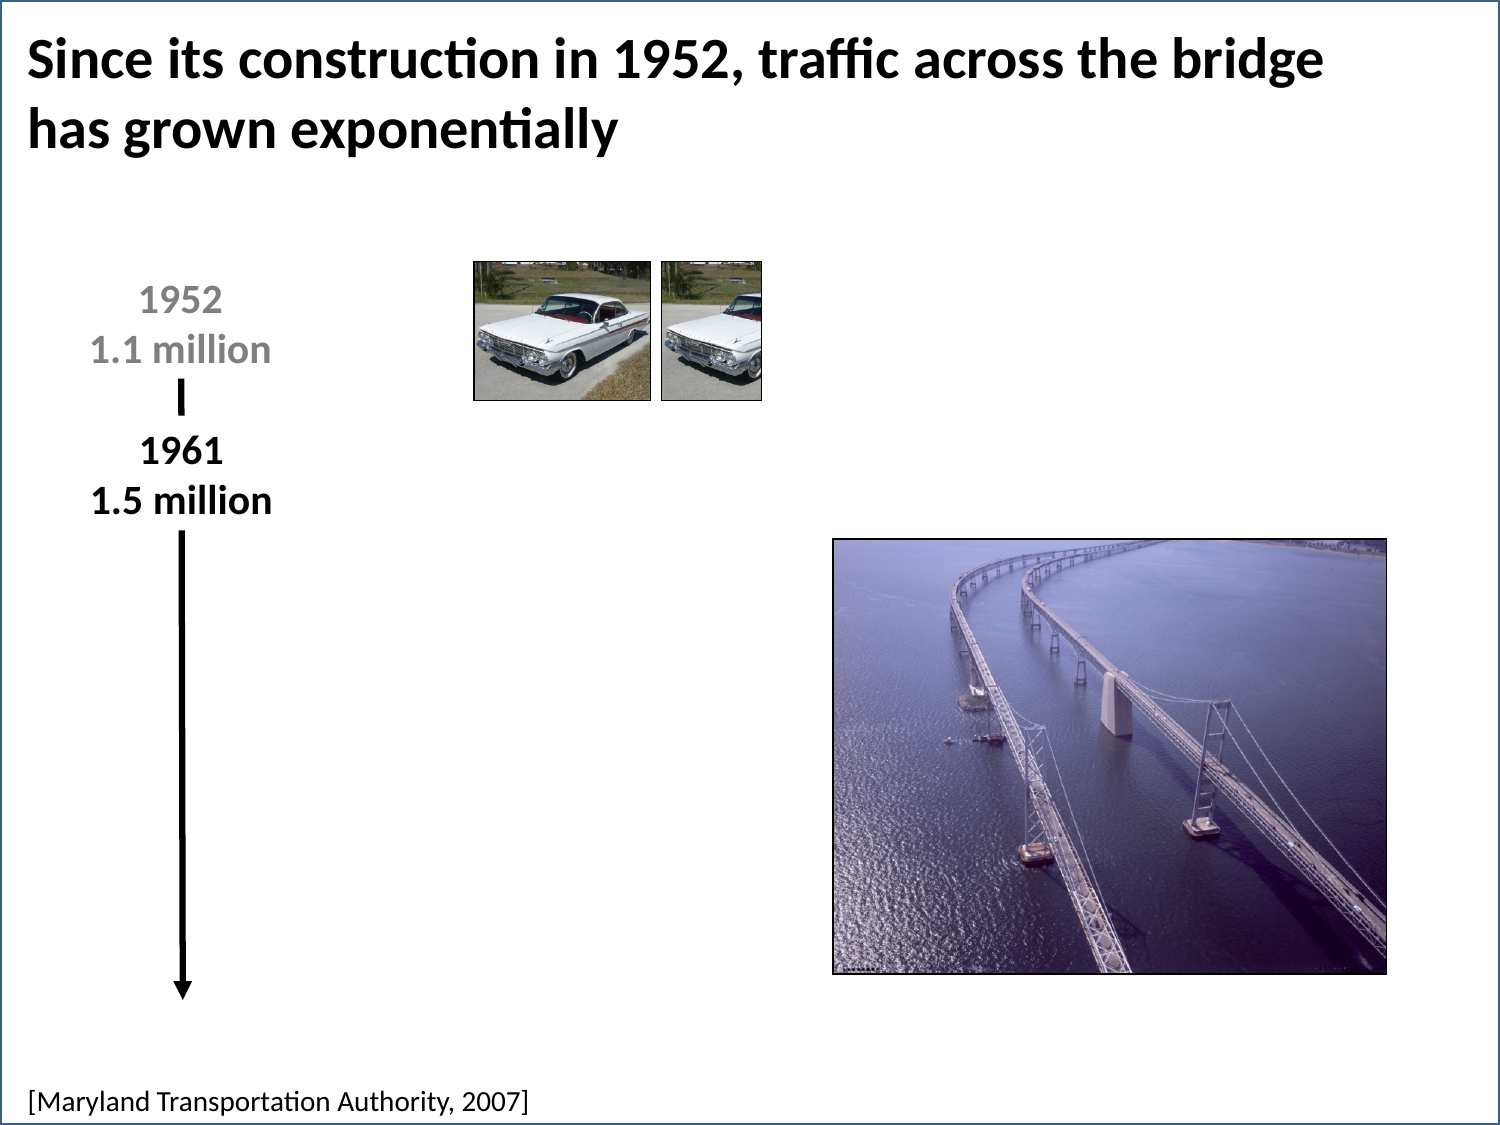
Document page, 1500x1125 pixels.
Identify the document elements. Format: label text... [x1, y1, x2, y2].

picture [474, 262, 651, 401]
text_box [Maryland Transportation Authority, 2007] [12, 1074, 545, 1125]
text_box [0, 0, 1500, 1125]
picture [833, 539, 1387, 974]
picture [662, 262, 762, 401]
